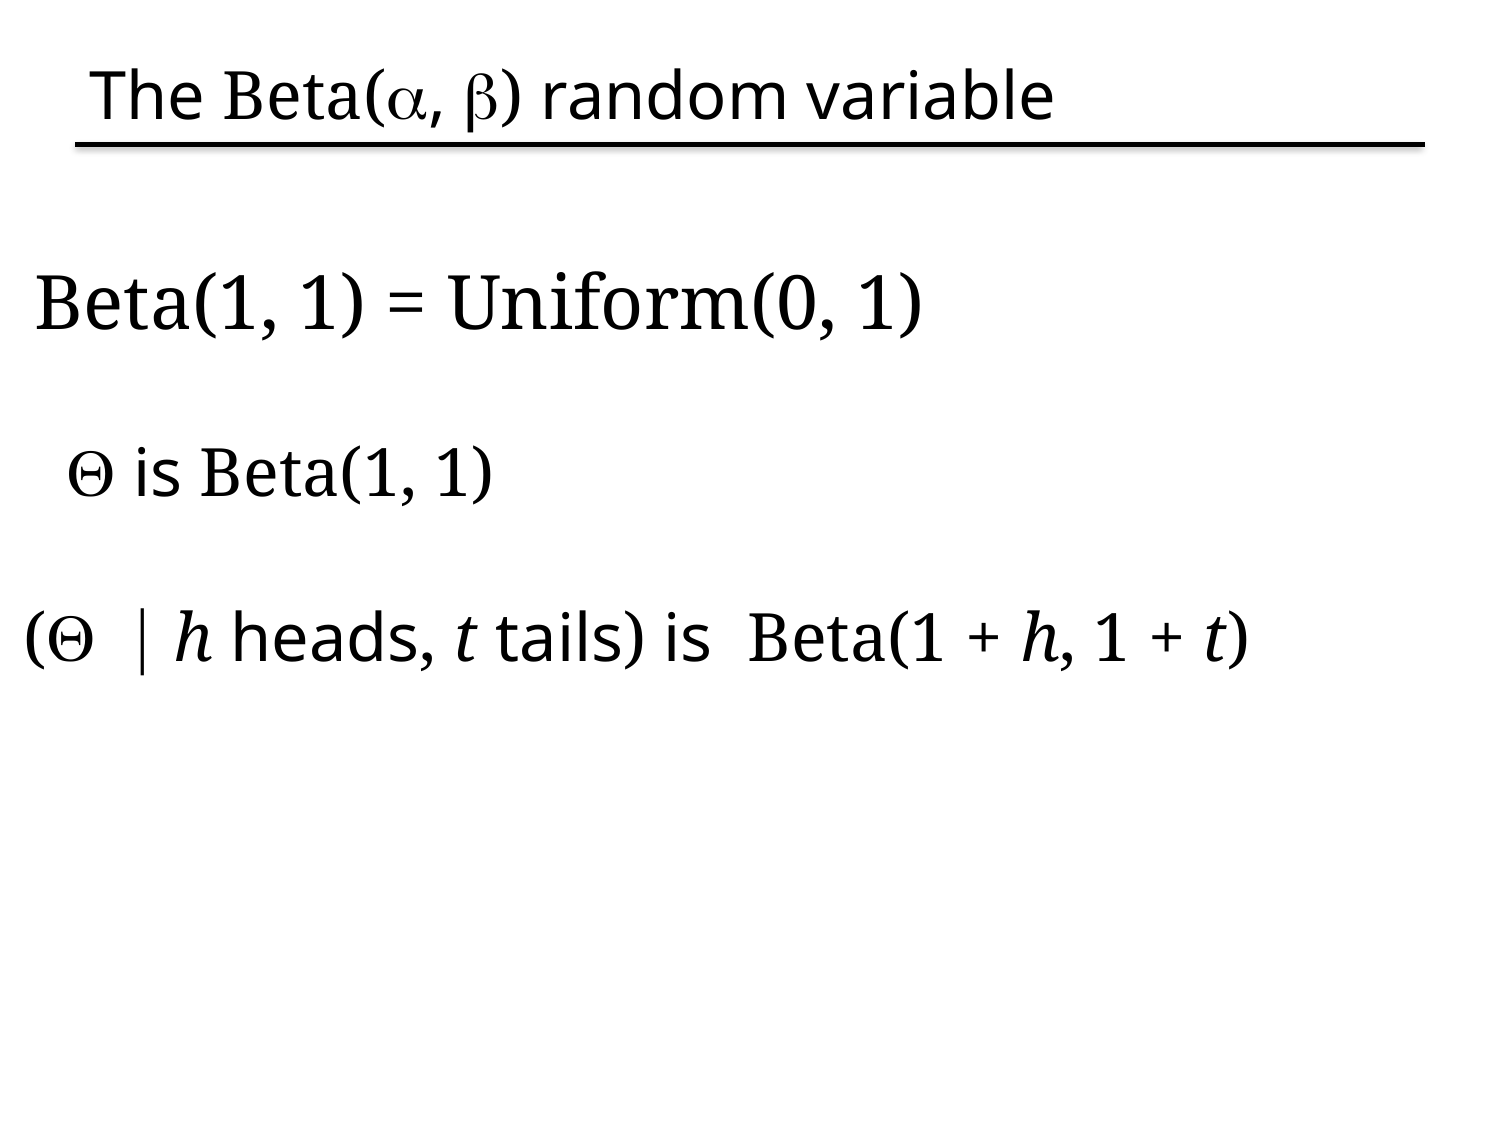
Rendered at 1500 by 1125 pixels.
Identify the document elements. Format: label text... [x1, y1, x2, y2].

text_box Q is Beta(1, 1) [51, 422, 527, 518]
title The Beta(a, b) random variable [75, 45, 1425, 145]
text_box (Q | h heads, t tails) is Beta(1 + h, 1 + t) [8, 587, 1266, 682]
text_box Beta(1, 1) = Uniform(0, 1) [19, 247, 941, 353]
